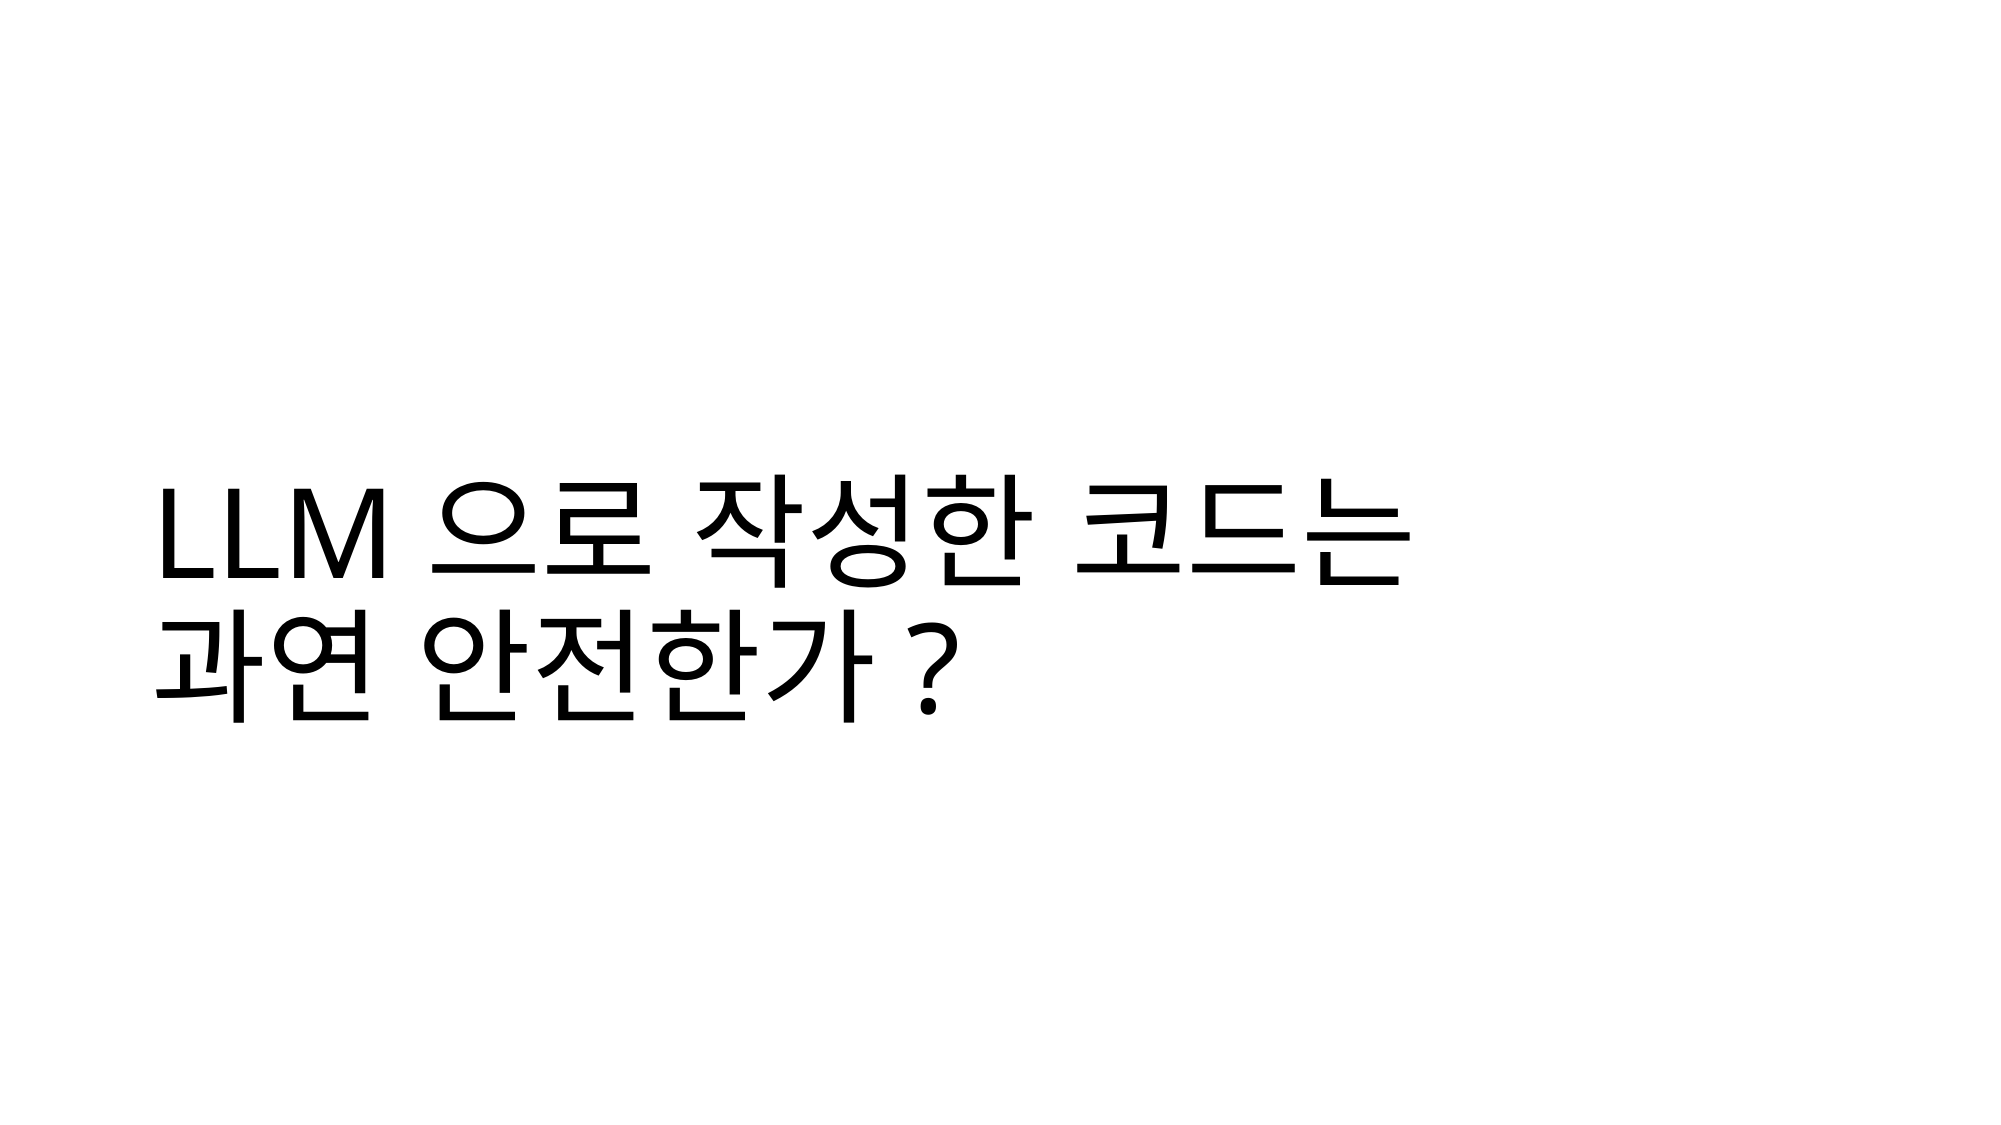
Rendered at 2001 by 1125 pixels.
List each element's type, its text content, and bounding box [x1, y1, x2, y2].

title LLM으로 작성한 코드는 과연 안전한가? [136, 280, 1862, 749]
